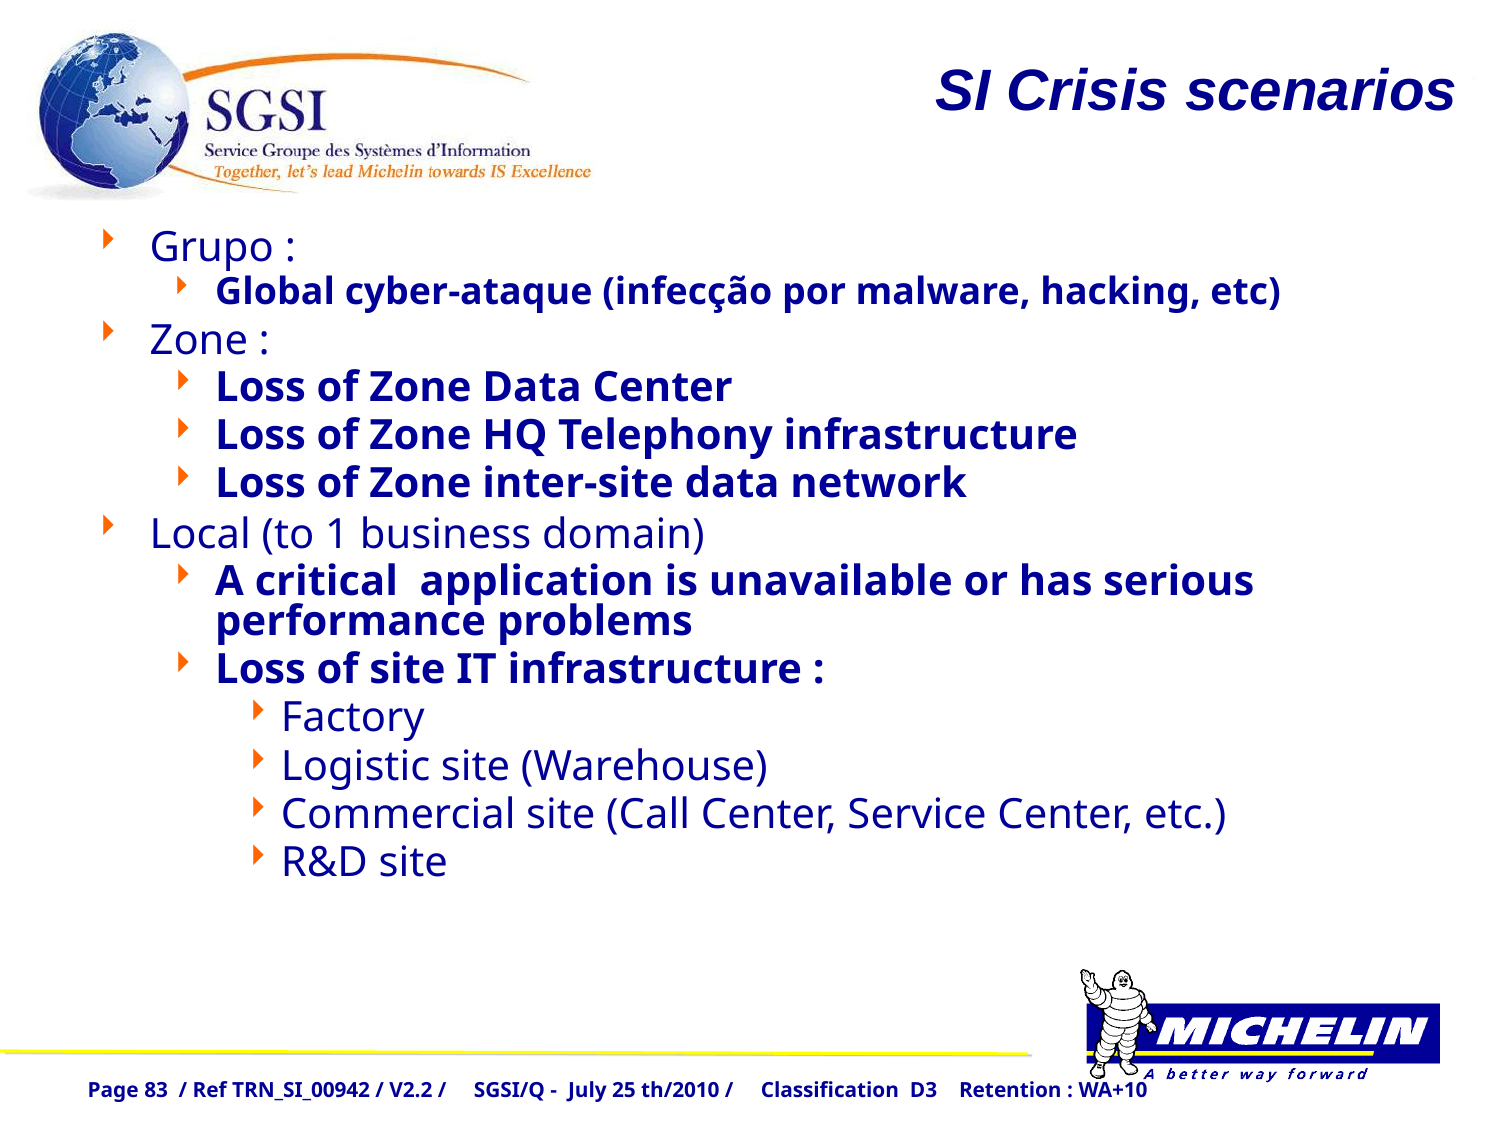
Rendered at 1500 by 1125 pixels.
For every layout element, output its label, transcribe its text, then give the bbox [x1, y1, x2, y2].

picture [1027, 944, 1500, 1123]
picture [1110, 18, 1494, 201]
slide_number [87, 1076, 1344, 1123]
list Grupo : Global cyber-ataque (infecção por malware, hacking, etc) Zone : Loss of Zone Data Center Loss of Zone HQ Telephony infrastructure Loss of Zone inter-site data network Local (to 1 business domain) A critical application is unavailable or has serious performance problems Loss of site IT infrastructure : Factory Logistic site (Warehouse) Commercial site (Call Center, Service Center, etc.) R&D site [78, 228, 1418, 961]
title SI Crisis scenarios [801, 0, 1474, 186]
picture [27, 20, 598, 201]
